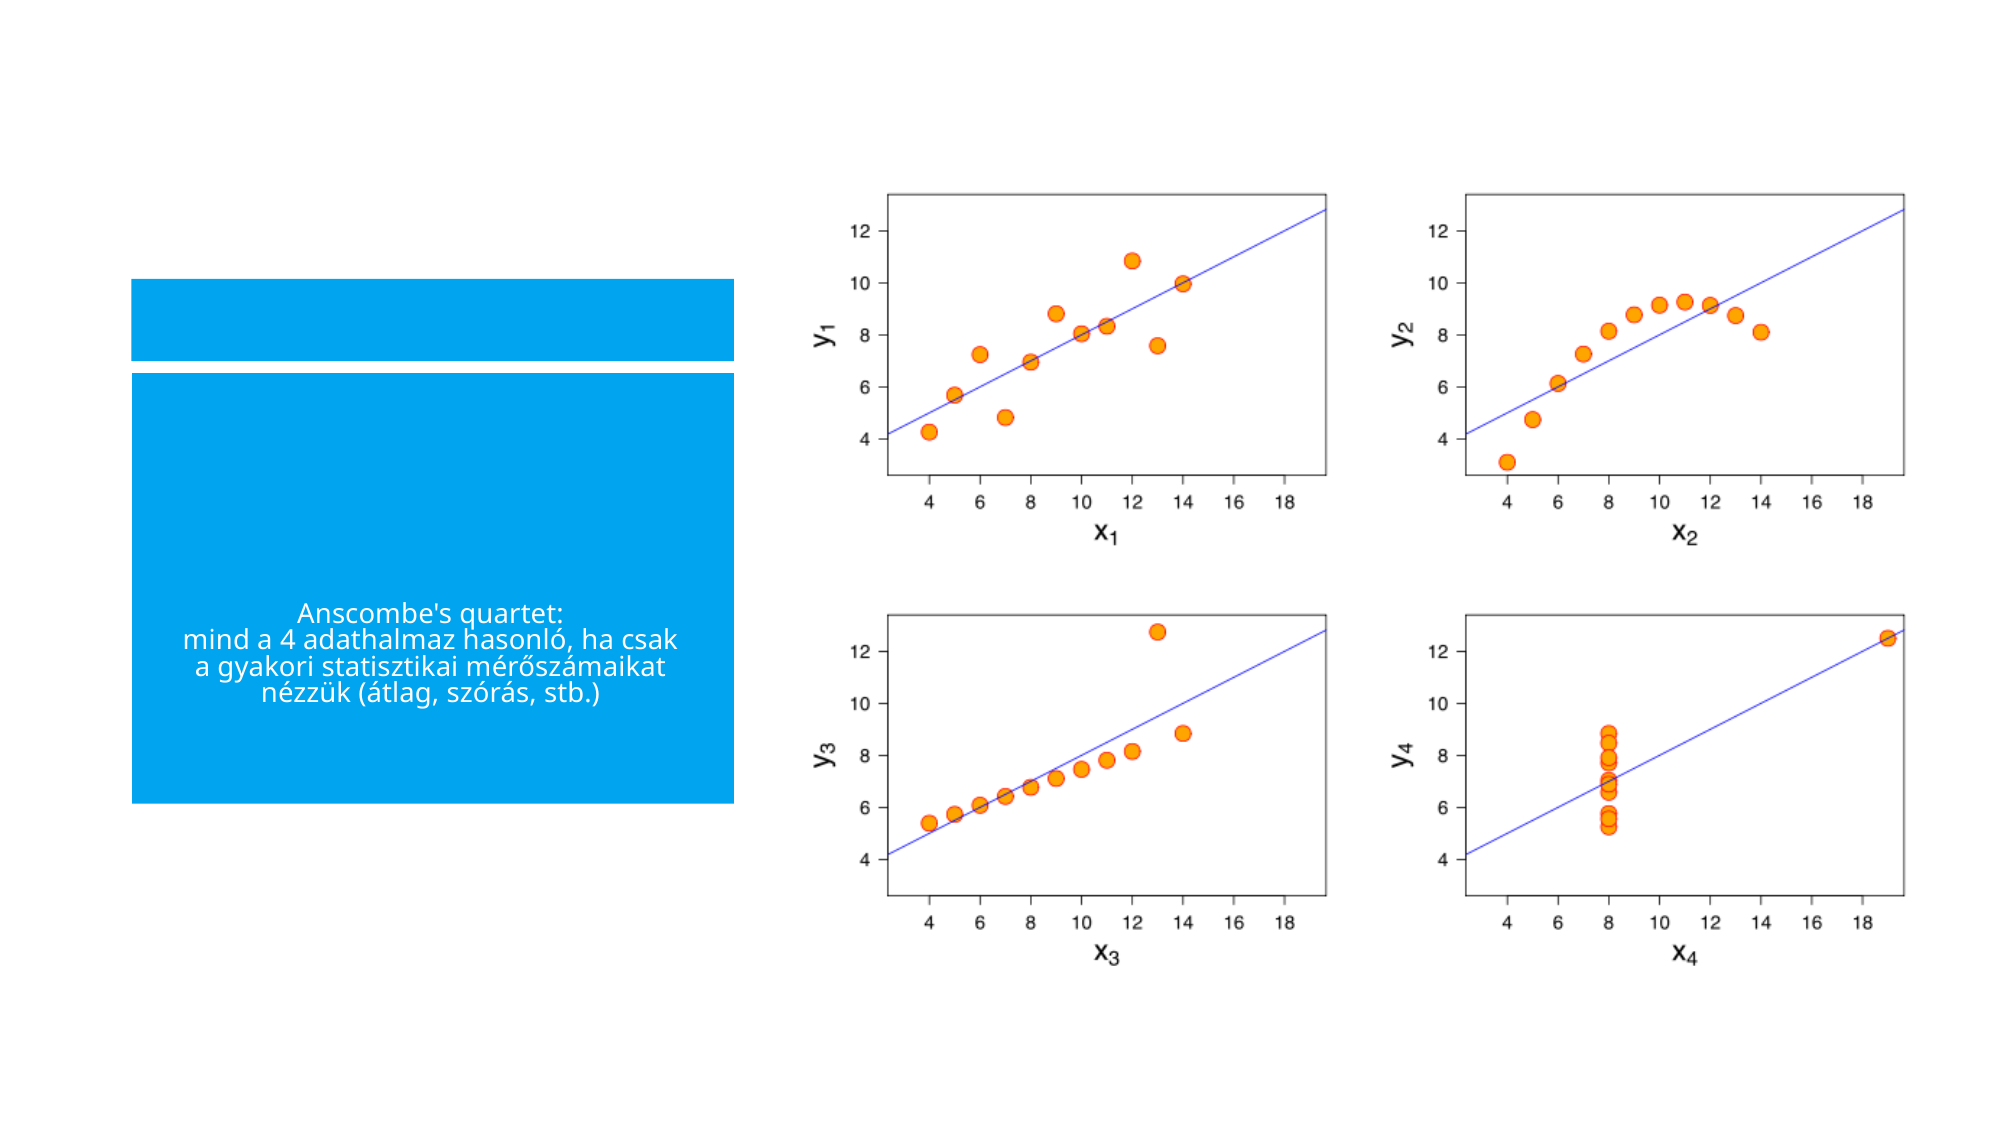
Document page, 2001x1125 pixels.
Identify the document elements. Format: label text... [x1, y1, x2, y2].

title Anscombe's quartet: mind a 4 adathalmaz hasonló, ha csak a gyakori statisztikai mérőszámaikat nézzük (átlag, szórás, stb.) [143, 540, 718, 742]
picture [792, 151, 1948, 992]
